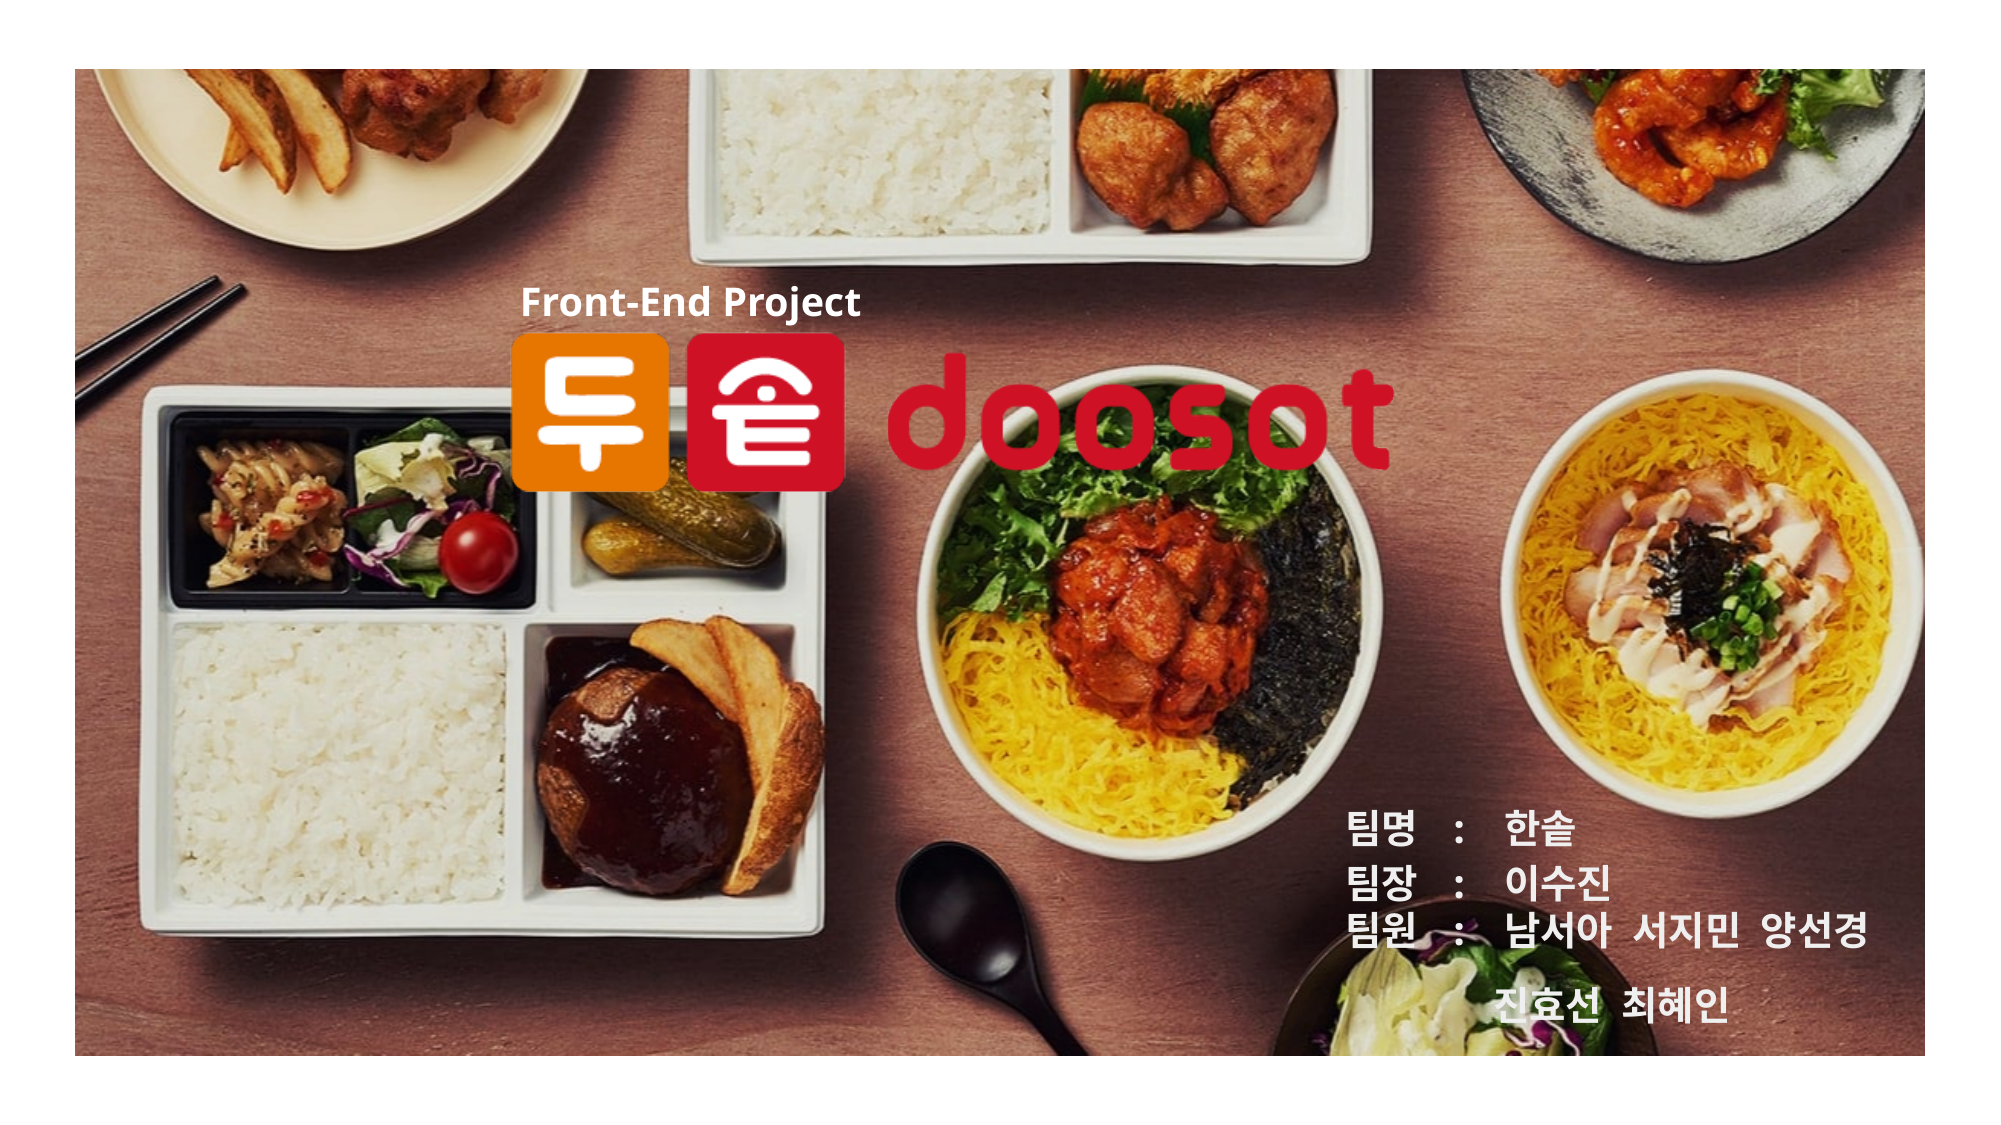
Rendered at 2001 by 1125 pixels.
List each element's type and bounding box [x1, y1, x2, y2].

picture [75, 69, 1925, 1056]
